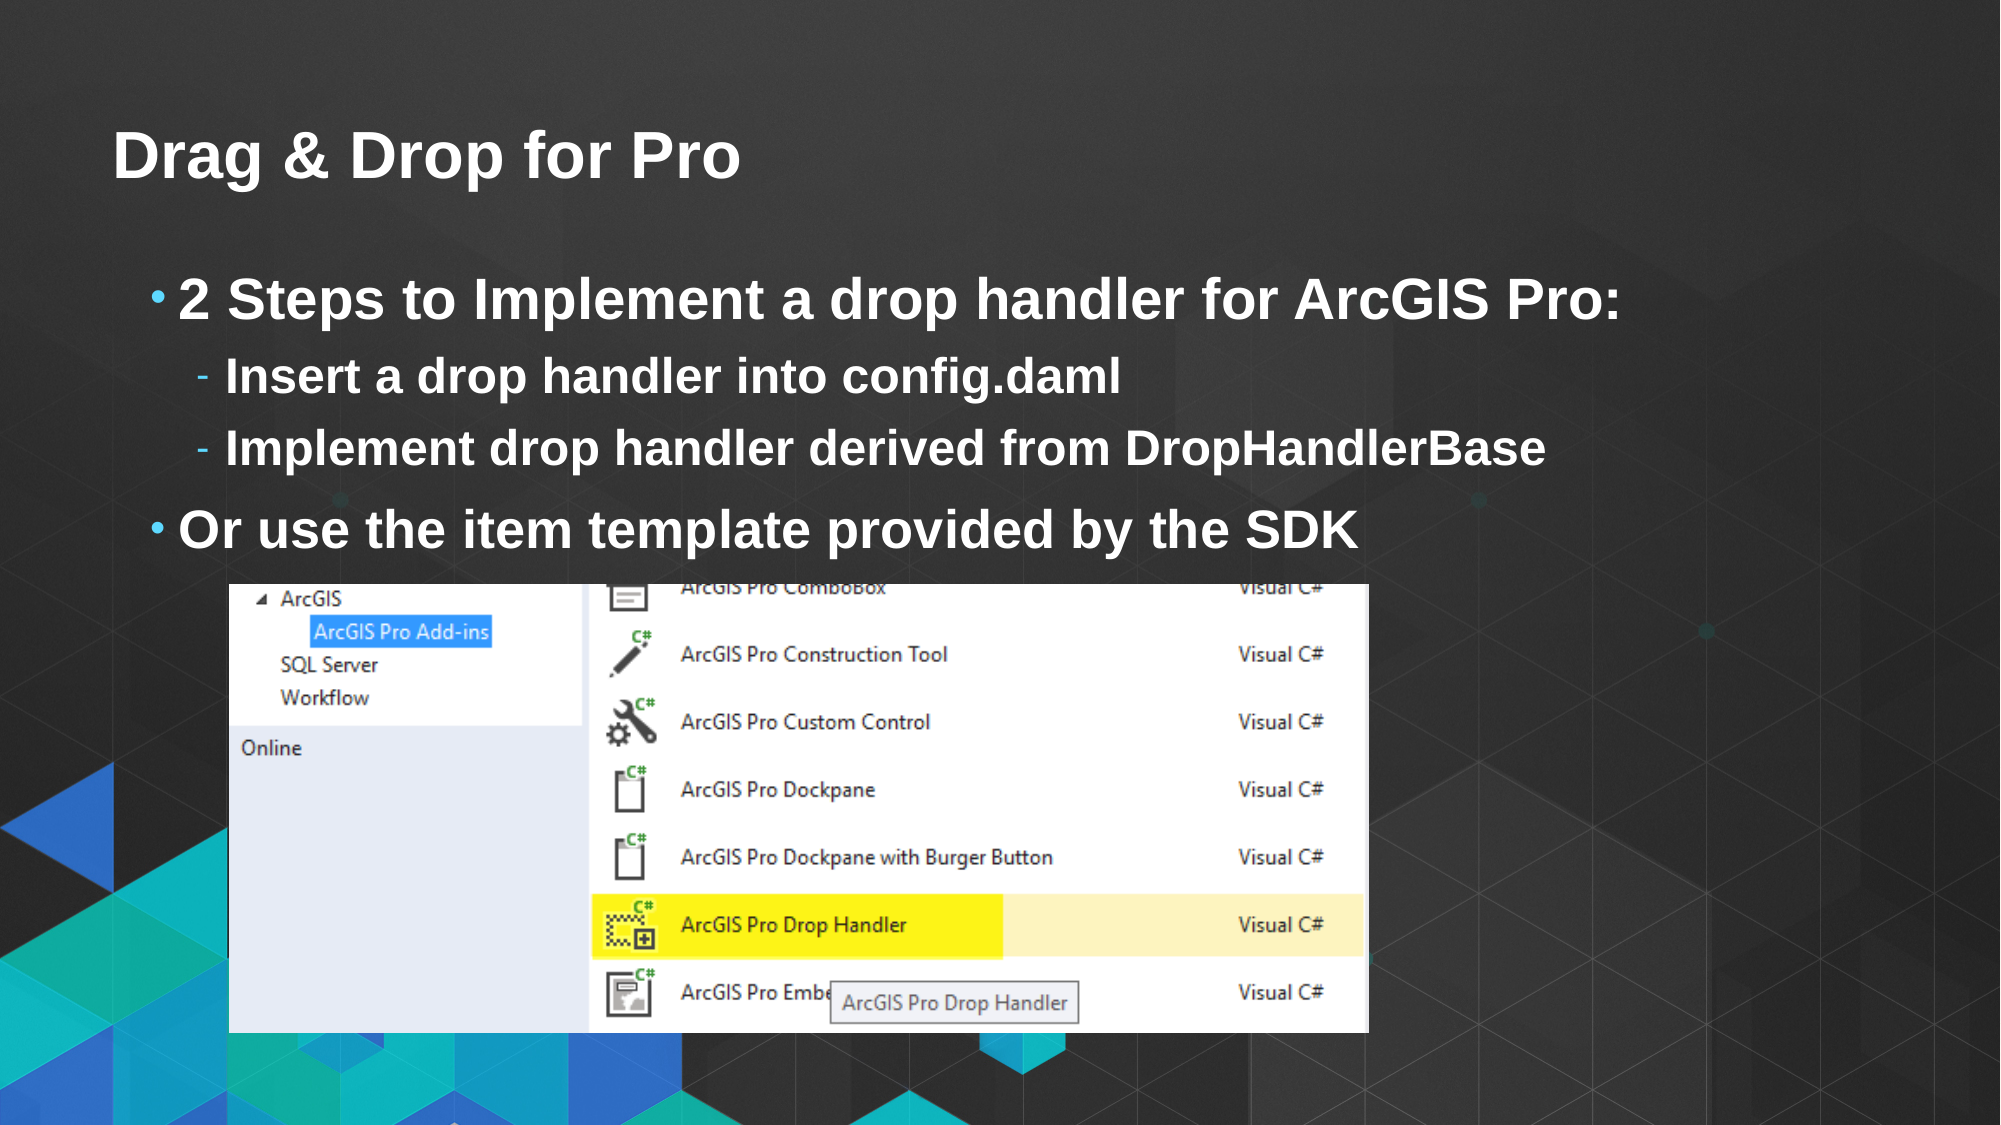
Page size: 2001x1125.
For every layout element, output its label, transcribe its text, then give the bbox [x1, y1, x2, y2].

picture [0, 0, 2001, 1125]
picture [230, 1120, 240, 1125]
list 2 Steps to Implement a drop handler for ArcGIS Pro: Insert a drop handler into config.daml Implement drop handler derived from DropHandlerBase Or use the item template provided by the SDK [150, 260, 1851, 824]
title Drag & Drop for Pro [112, 111, 1889, 300]
